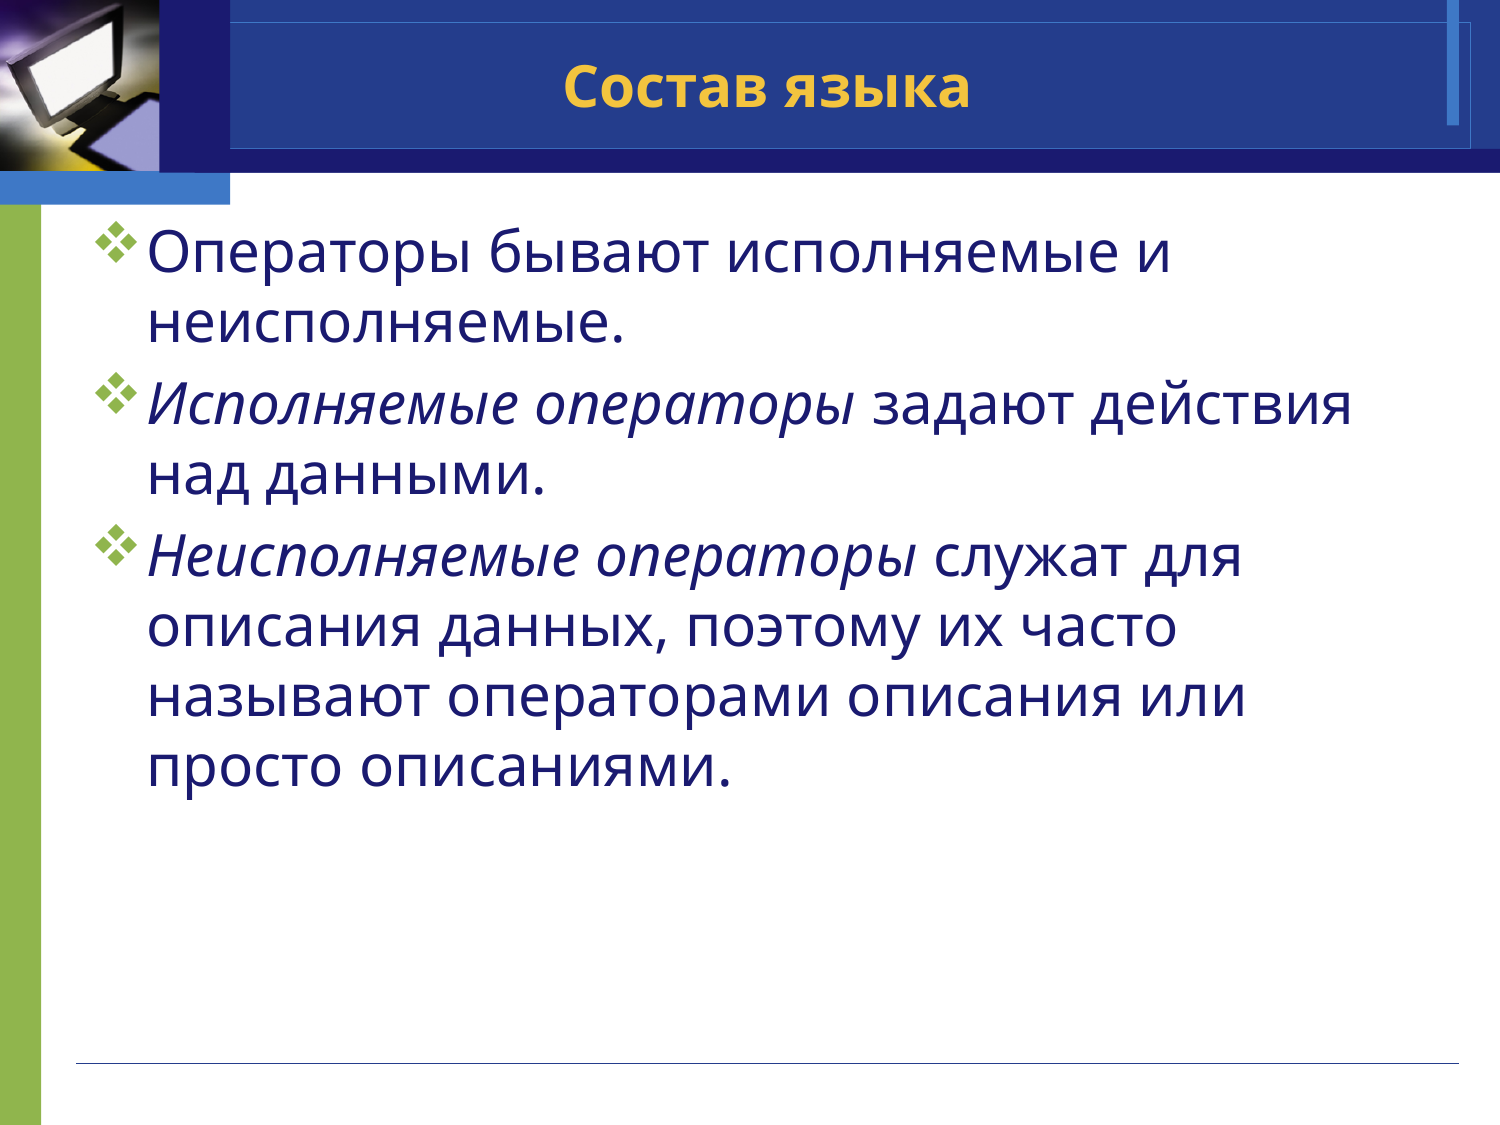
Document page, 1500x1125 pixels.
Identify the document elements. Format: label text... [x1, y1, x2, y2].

picture [0, 0, 159, 171]
list Операторы бывают исполняемые и неисполняемые. Исполняемые операторы задают действия над данными. Неисполняемые операторы служат для описания данных, поэтому их часто называют операторами описания или просто описаниями. [74, 206, 1426, 1069]
title Состав языка [122, 38, 1413, 131]
